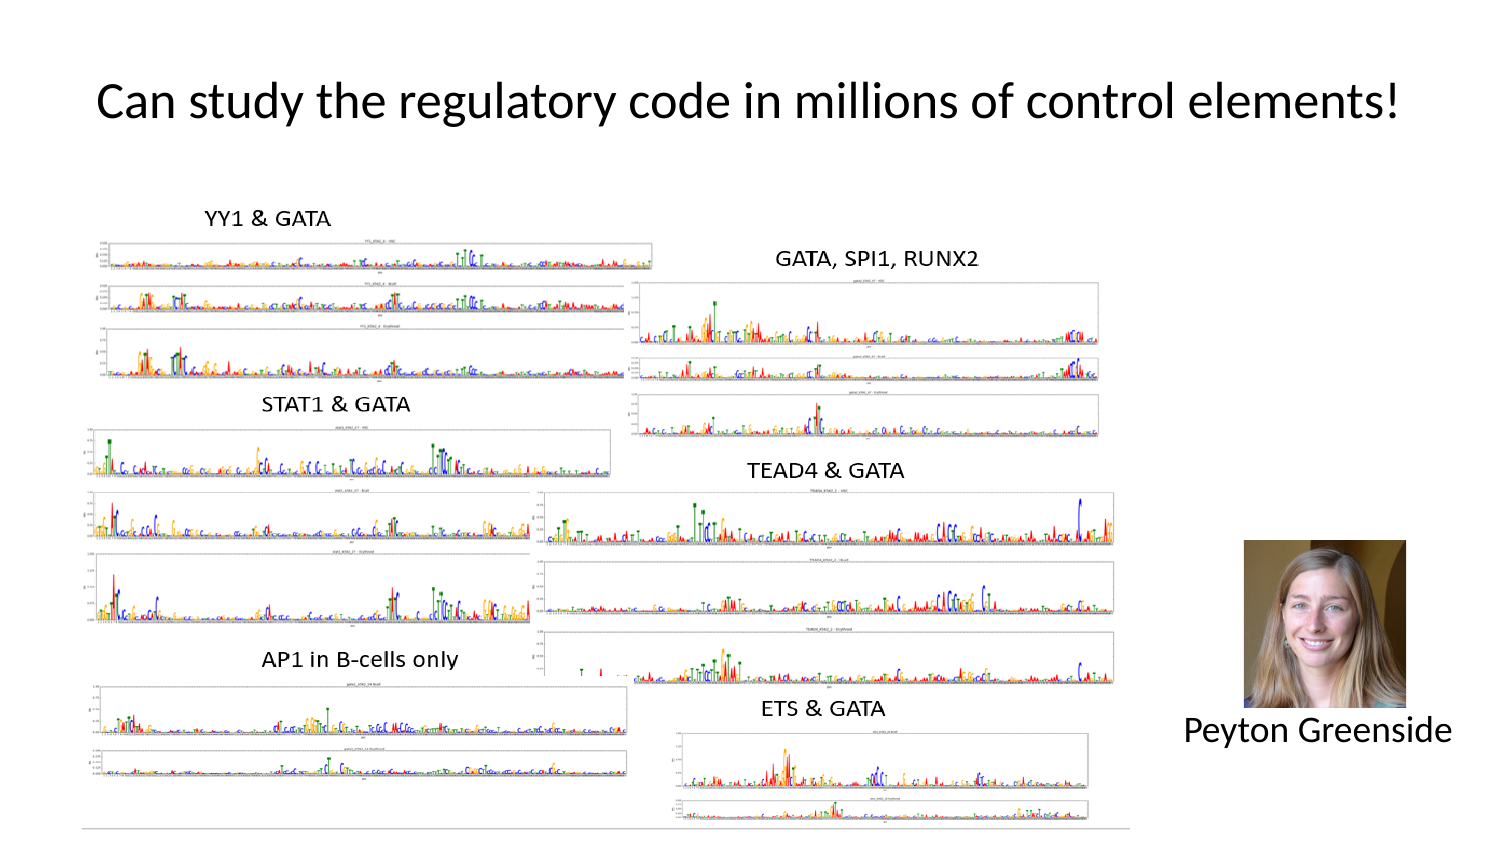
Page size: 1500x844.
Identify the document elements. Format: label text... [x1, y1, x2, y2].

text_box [1168, 540, 1500, 759]
title Can study the regulatory code in millions of control elements! [75, 27, 1425, 169]
picture [81, 195, 1130, 830]
